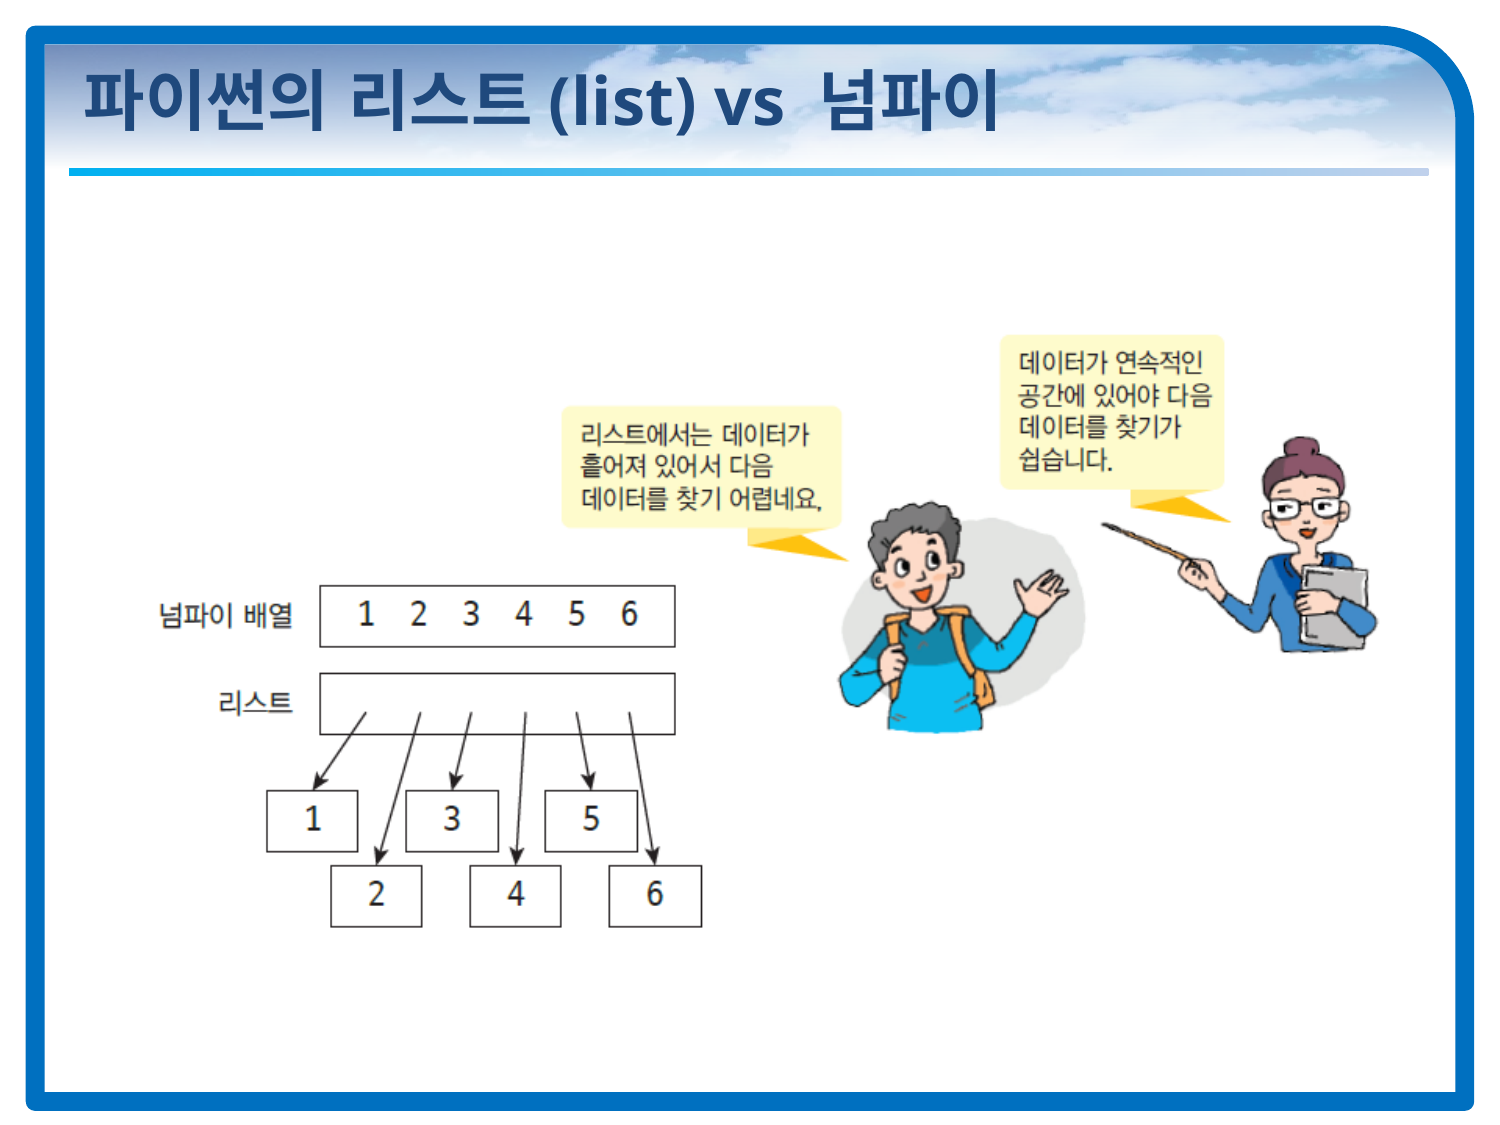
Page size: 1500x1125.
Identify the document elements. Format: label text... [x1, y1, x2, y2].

title 파이썬의 리스트(list) vs 넘파이 [68, 35, 1419, 163]
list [118, 295, 1421, 967]
